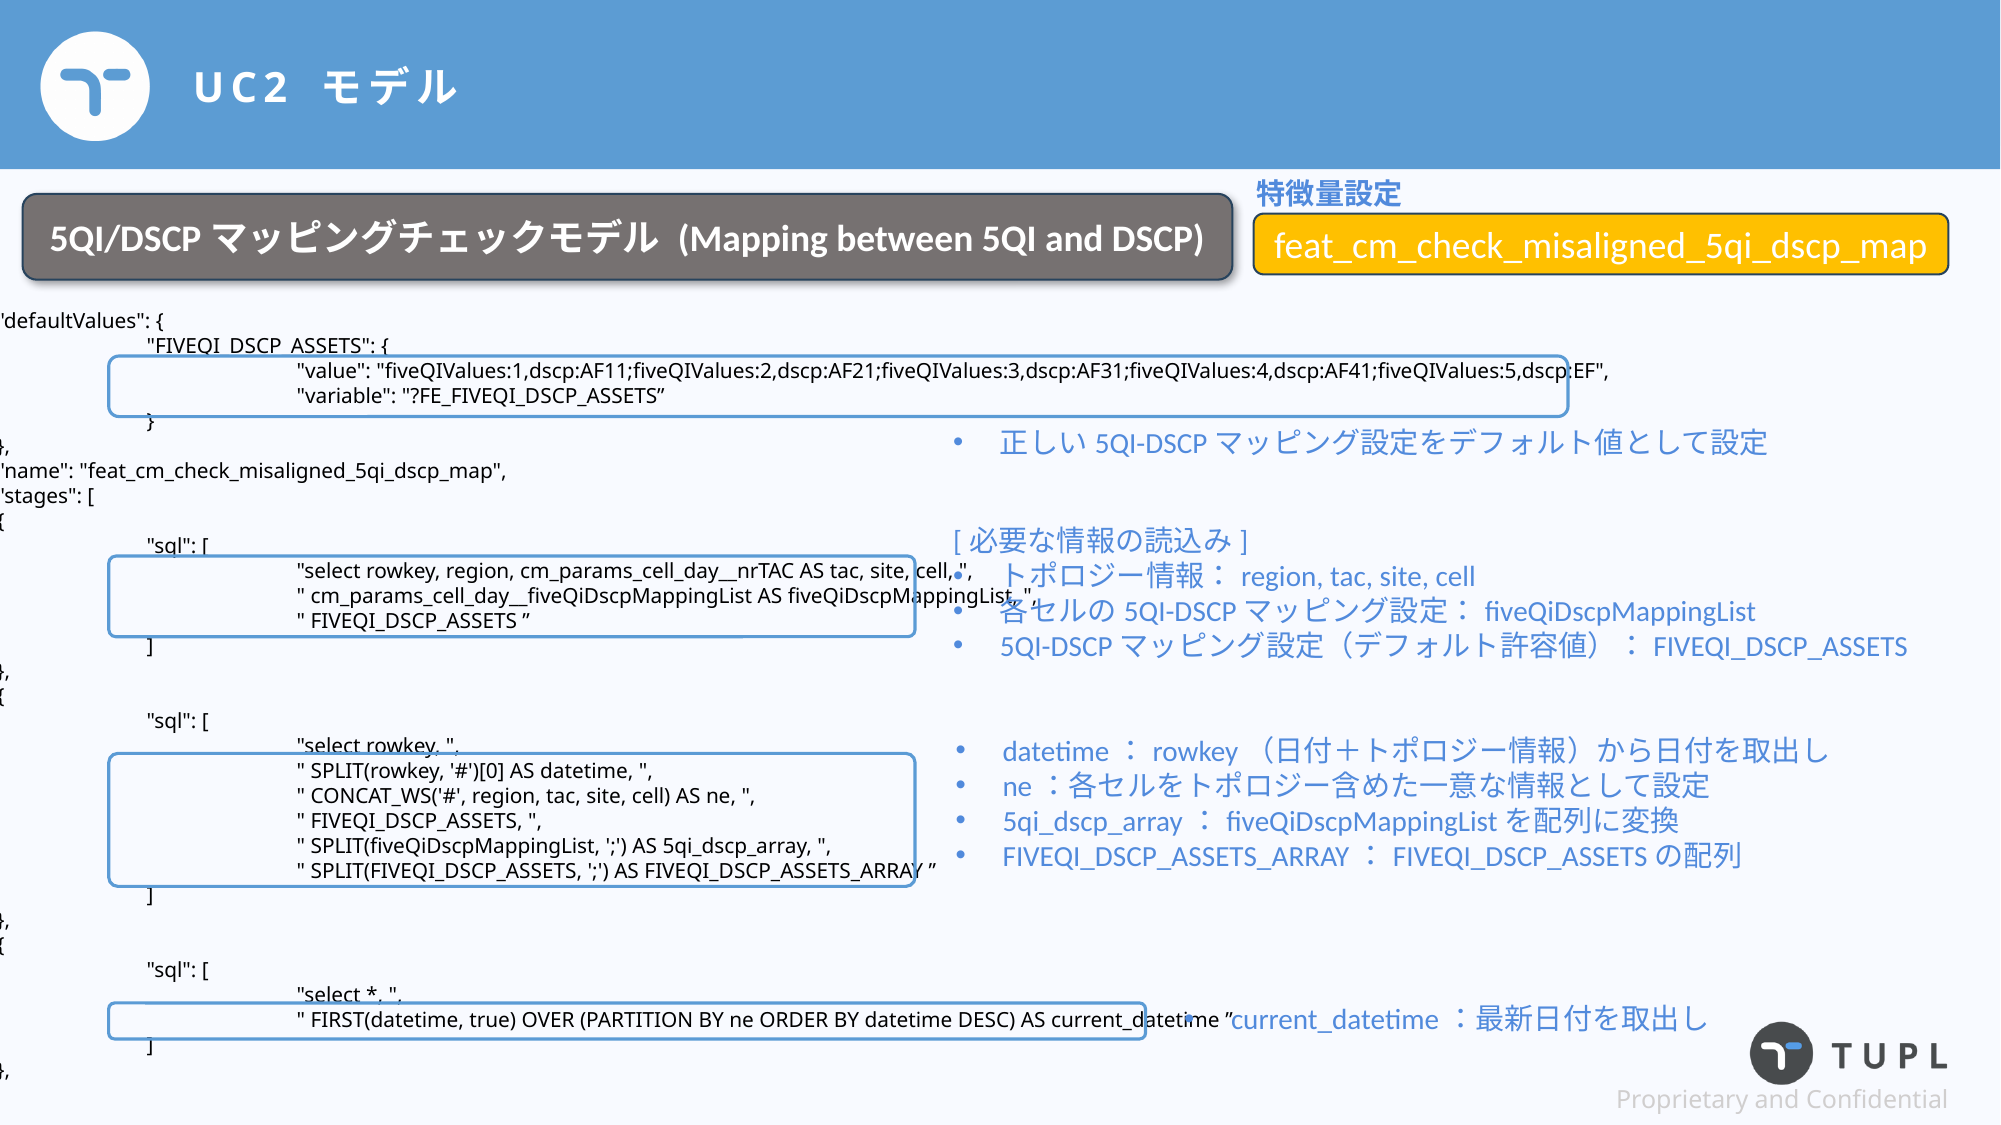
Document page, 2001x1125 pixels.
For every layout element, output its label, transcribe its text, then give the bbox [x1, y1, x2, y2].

text_box [107, 1001, 1147, 1040]
text_box [107, 555, 917, 638]
picture [13, 11, 177, 161]
text_box [107, 752, 917, 888]
text_box 正しい5QI-DSCPマッピング設定をデフォルト値として設定 [938, 416, 1981, 467]
picture [1714, 953, 1982, 1125]
text_box datetime：rowkey（日付＋トポロジー情報）から日付を取出し ne：各セルをトポロジー含めた一意な情報として設定 5qi_dscp_array：fiveQiDscpMappingListを配列に変換 FIVEQI_DSCP_ASSETS_ARRAY：FIVEQI_DSCP_ASSETSの配列 [940, 724, 1978, 880]
text_box 特徴量設定 [1241, 168, 1450, 219]
text_box [必要な情報の読込み] トポロジー情報：region, tac, site, cell 各セルの5QI-DSCPマッピング設定：fiveQiDscpMappingList 5QI-DSCPマッピング設定（デフォルト許容値）：FIVEQI_DSCP_ASSETS [938, 515, 1976, 670]
text_box 5QI/DSCPマッピングチェックモデル (Mapping between 5QI and DSCP) [21, 192, 1234, 281]
text_box feat_cm_check_misaligned_5qi_dscp_map [1252, 212, 1950, 276]
text_box [107, 354, 1570, 418]
title UC2 モデル [177, 27, 1949, 150]
text_box "defaultValues": { "FIVEQI_DSCP_ASSETS": { "value": "fiveQIValues:1,dscp:AF11;fiveQIValues:2,dscp:AF21;fiveQIValues:3,dscp:AF31;fiveQIValues:4,dscp:AF41;fiveQIValues:5,dscp:EF", "variable": "?FE_FIVEQI_DSCP_ASSETS” } }, "name": "feat_cm_check_misaligned_5qi_dscp_map", "stages": [ { "sql": [ "select rowkey, region, cm_params_cell_day__nrTAC AS tac, site, cell, ", " cm_params_cell_day__fiveQiDscpMappingList AS fiveQiDscpMappingList, ", " FIVEQI_DSCP_ASSETS ” ] }, { "sql": [ "select rowkey, ", " SPLIT(rowkey, '#')[0] AS datetime, ", " CONCAT_WS('#', region, tac, site, cell) AS ne, ", " FIVEQI_DSCP_ASSETS, ", " SPLIT(fiveQiDscpMappingList, ';') AS 5qi_dscp_array, ", " SPLIT(FIVEQI_DSCP_ASSETS, ';') AS FIVEQI_DSCP_ASSETS_ARRAY ” ] }, { "sql": [ "select *, ", " FIRST(datetime, true) OVER (PARTITION BY ne ORDER BY datetime DESC) AS current_datetime ” ] }, [0, 300, 1654, 1090]
text_box current_datetime：最新日付を取出し [1169, 993, 1978, 1043]
